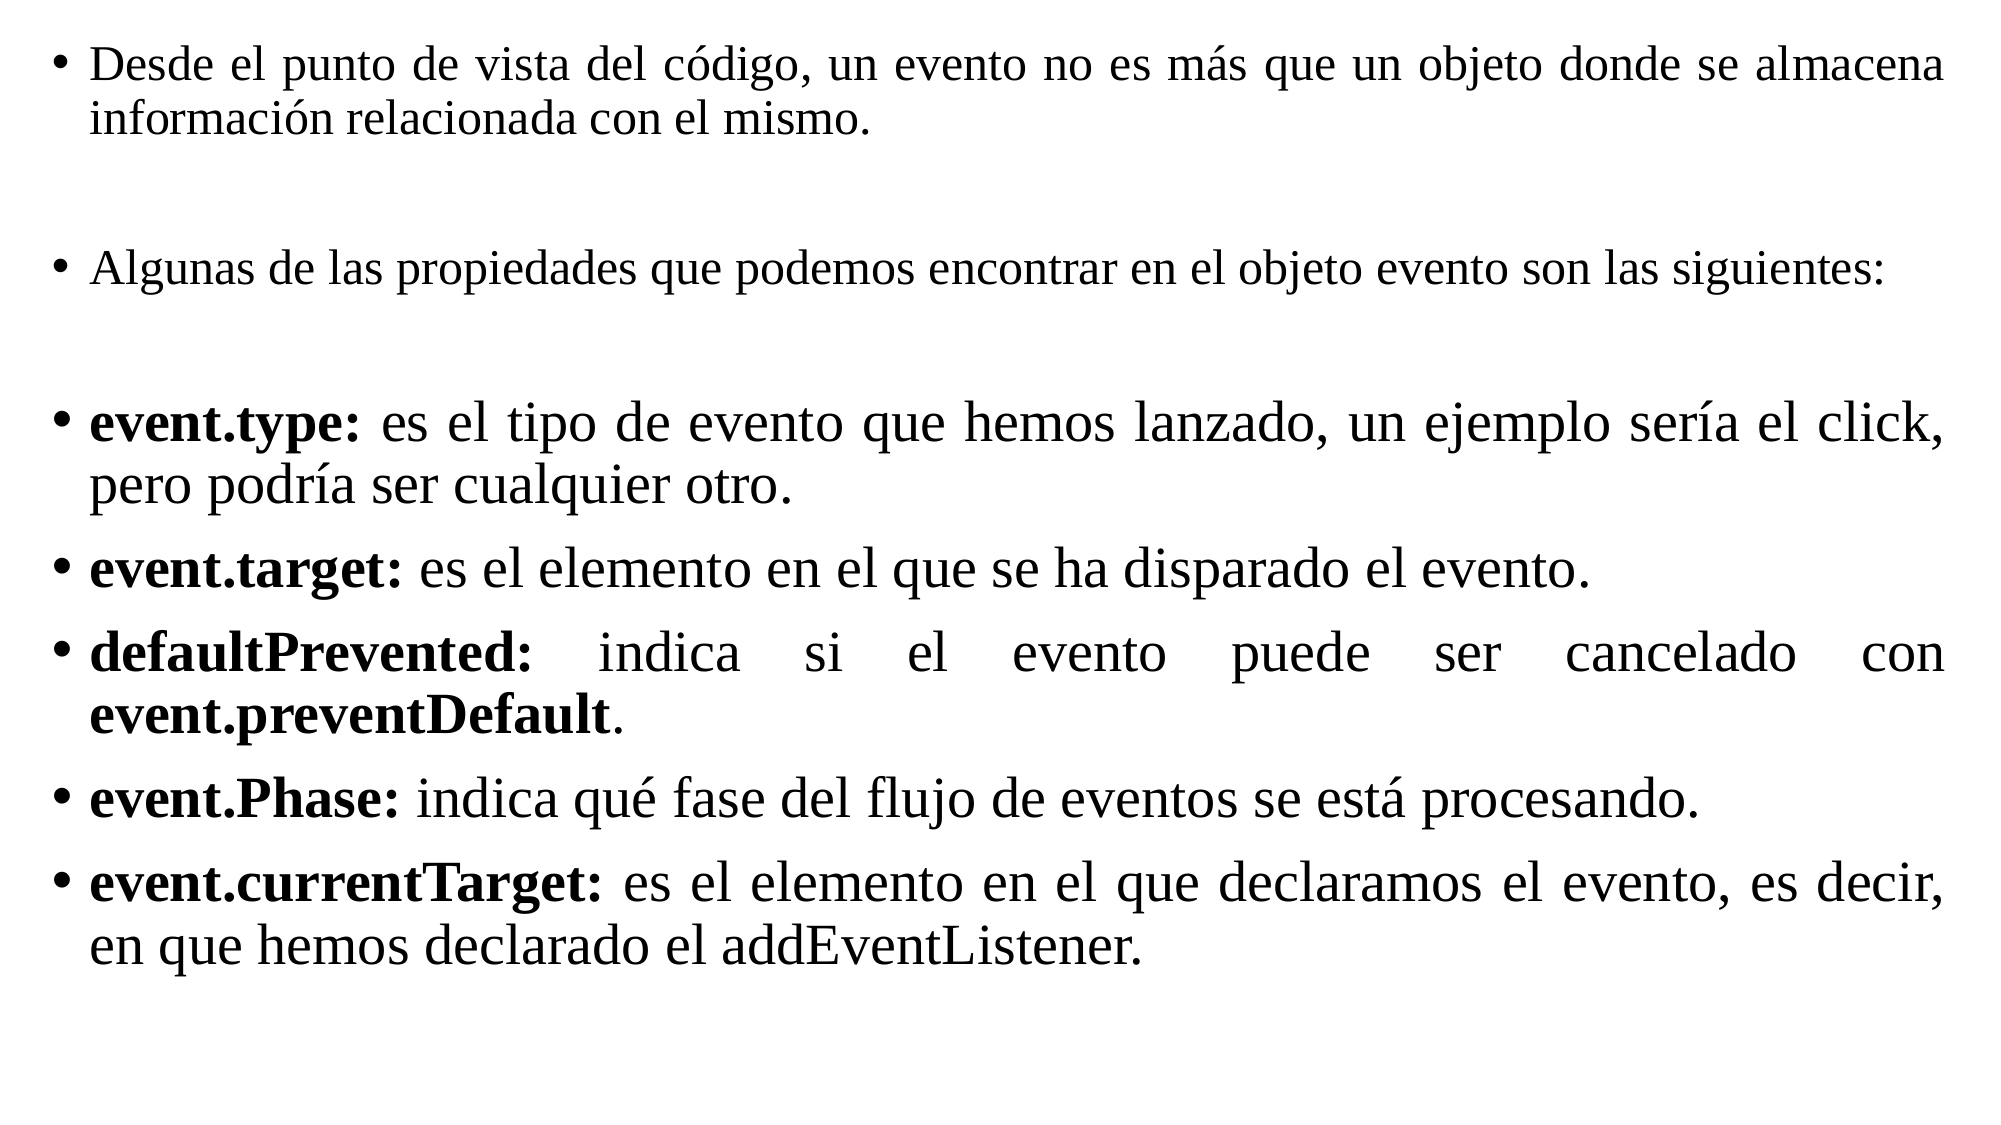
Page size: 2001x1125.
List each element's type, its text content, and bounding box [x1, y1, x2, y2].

list Desde el punto de vista del código, un evento no es más que un objeto donde se almacena información relacionada con el mismo. Algunas de las propiedades que podemos encontrar en el objeto evento son las siguientes: event.type: es el tipo de evento que hemos lanzado, un ejemplo sería el click, pero podría ser cualquier otro. event.target: es el elemento en el que se ha disparado el evento. defaultPrevented: indica si el evento puede ser cancelado con event.preventDefault. event.Phase: indica qué fase del flujo de eventos se está procesando. event.currentTarget: es el elemento en el que declaramos el evento, es decir, en que hemos declarado el addEventListener. [36, 29, 1962, 1092]
